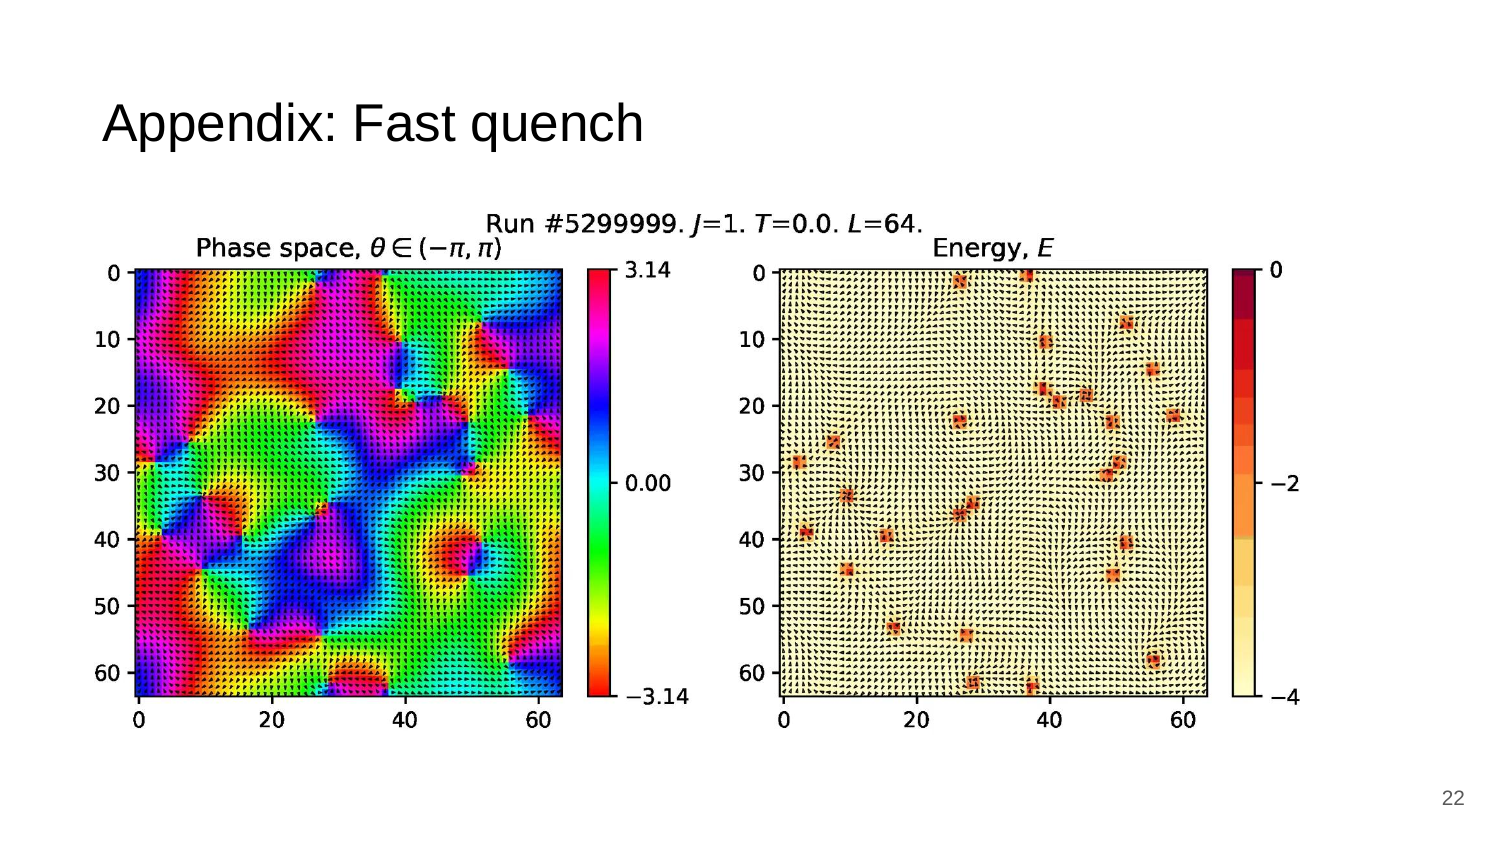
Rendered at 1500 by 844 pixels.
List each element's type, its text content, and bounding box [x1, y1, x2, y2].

title Appendix: Fast quench [87, 72, 1286, 167]
picture [77, 197, 1315, 747]
slide_number ‹#› [1389, 764, 1480, 830]
